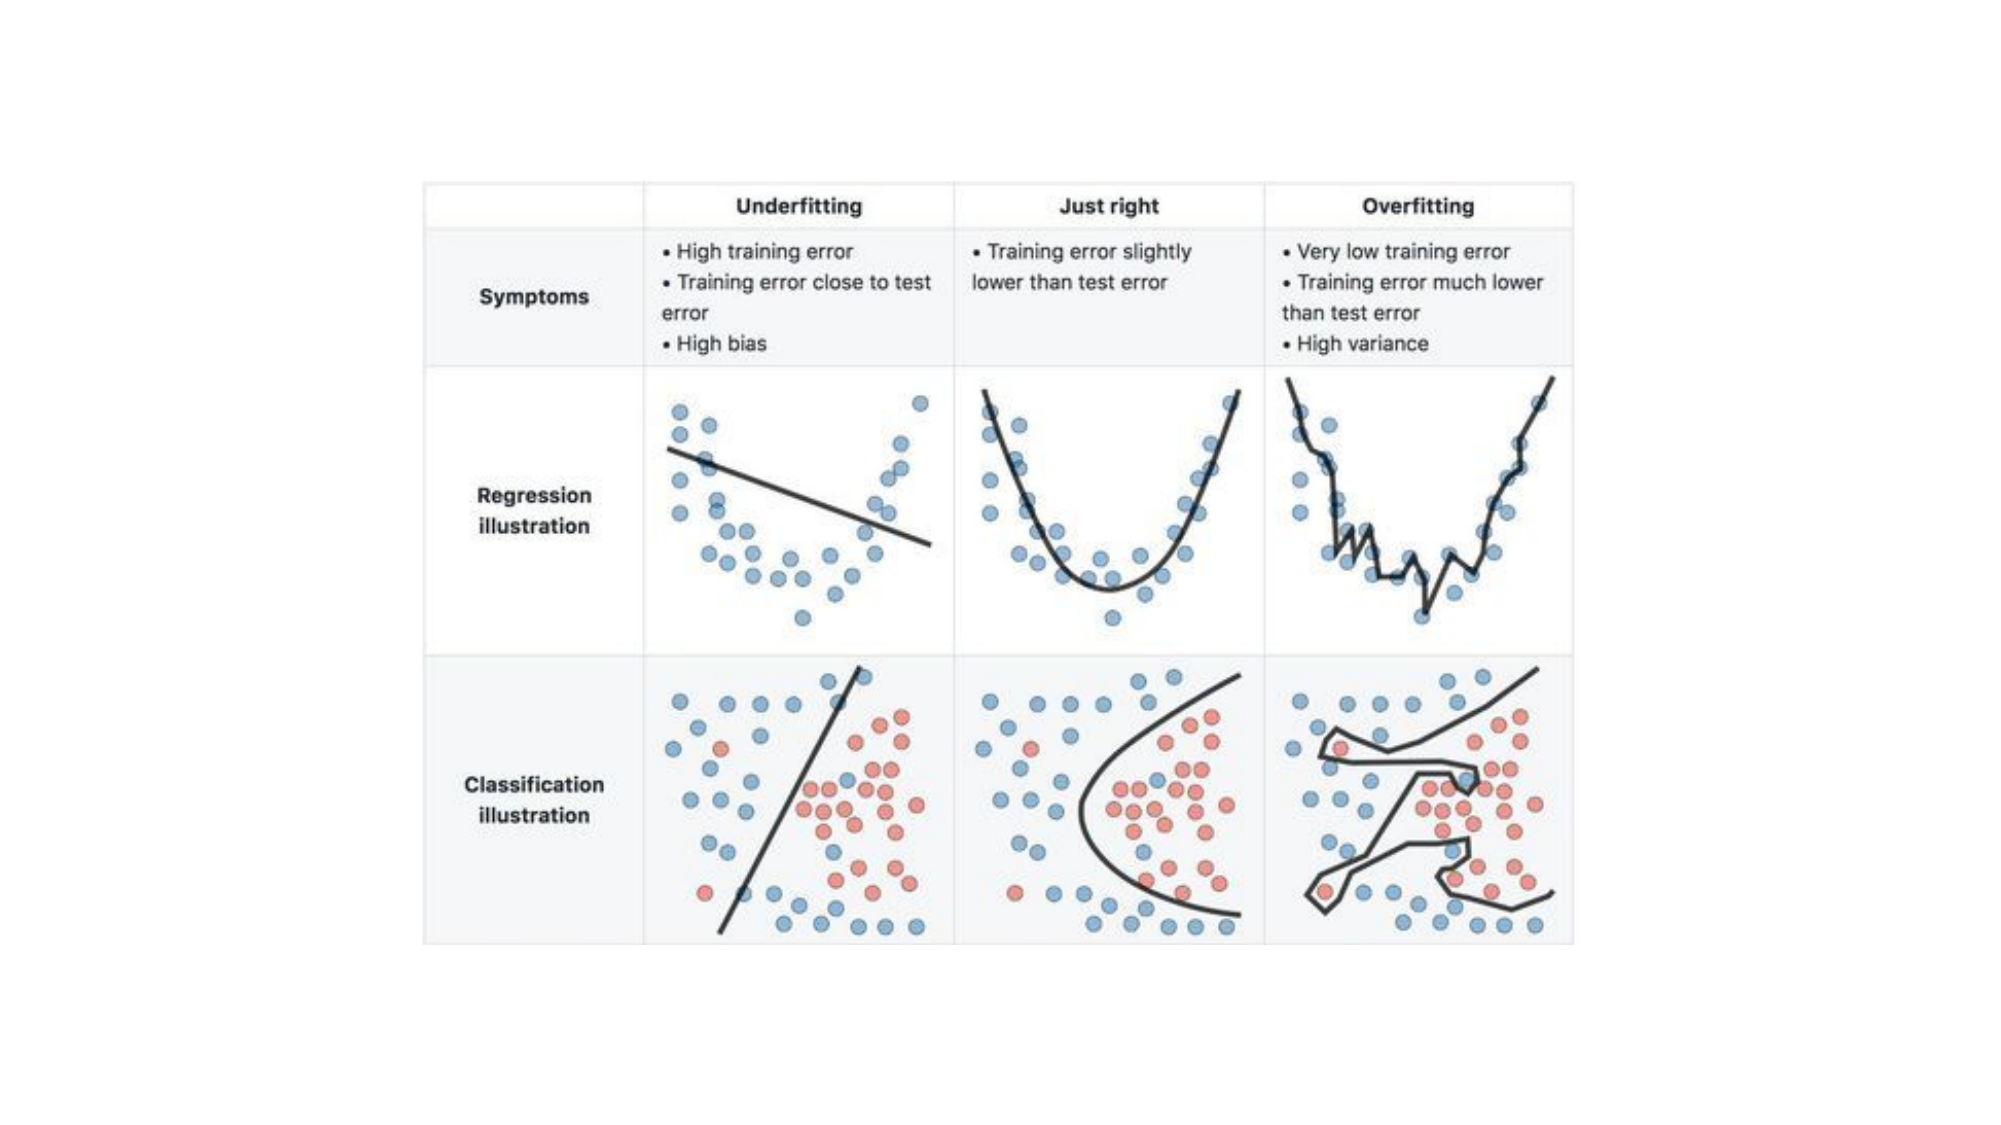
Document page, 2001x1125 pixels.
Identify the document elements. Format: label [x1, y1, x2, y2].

picture [421, 180, 1579, 945]
